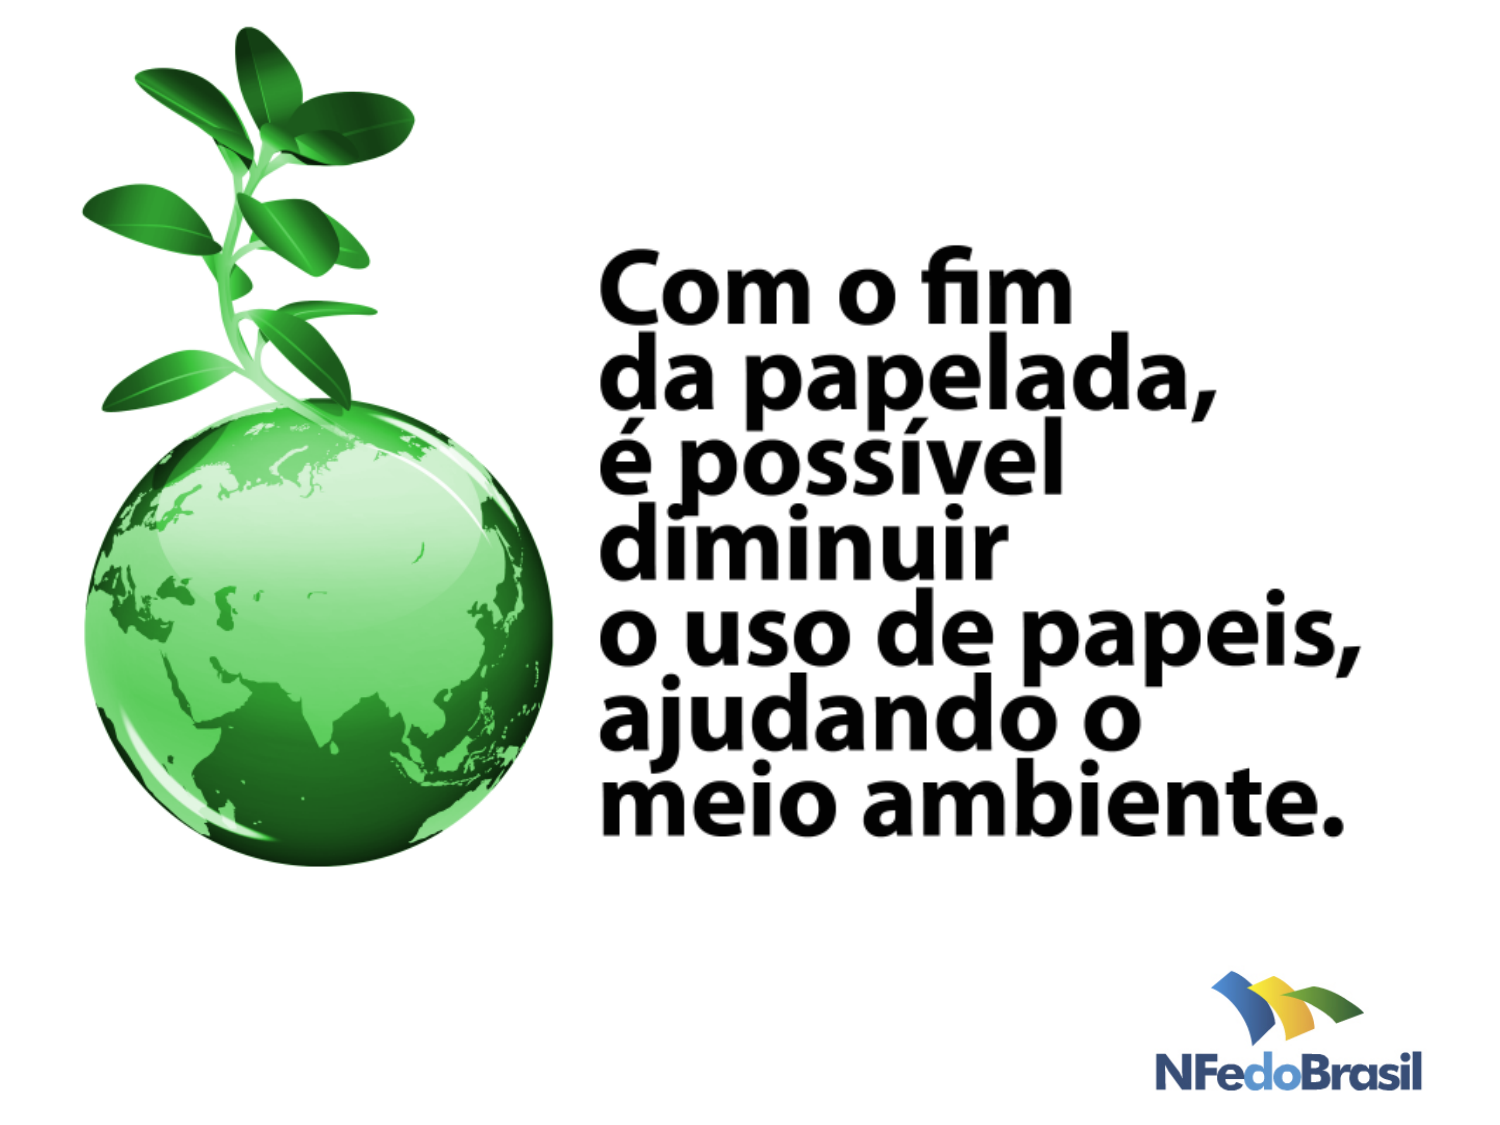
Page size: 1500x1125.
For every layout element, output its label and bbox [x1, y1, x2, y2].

picture [0, 23, 1477, 891]
picture [1136, 949, 1442, 1103]
